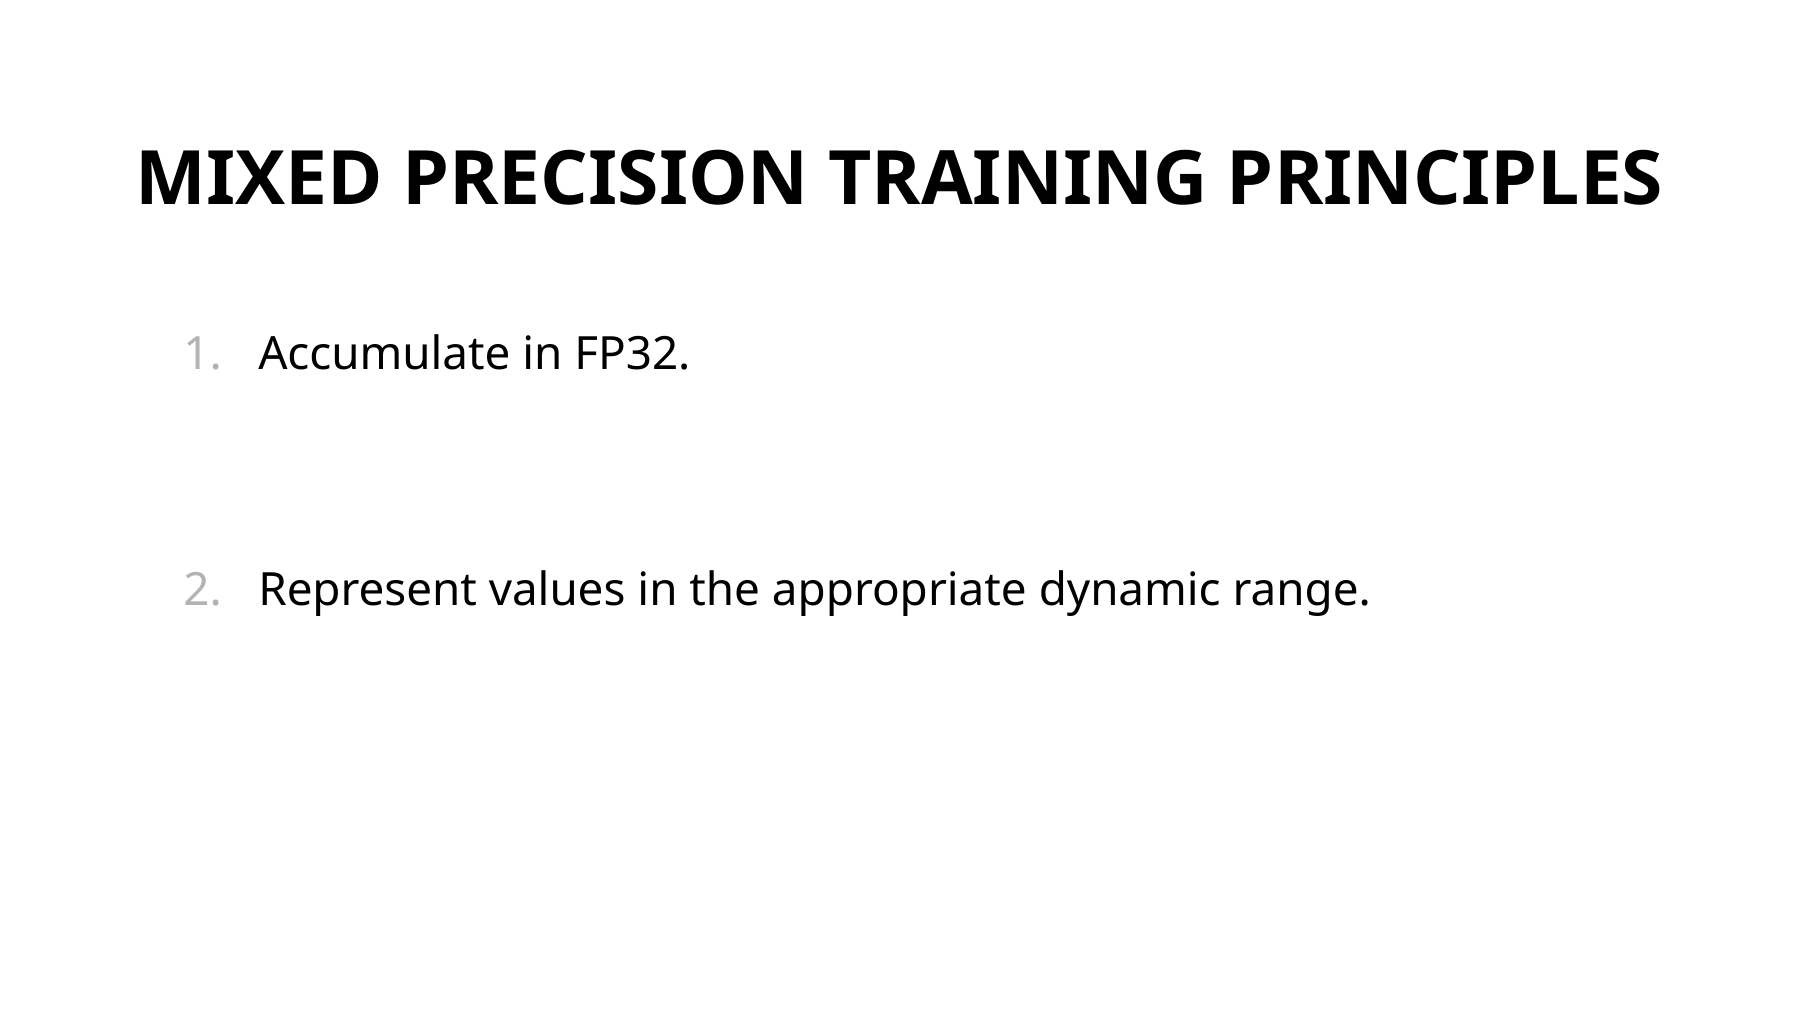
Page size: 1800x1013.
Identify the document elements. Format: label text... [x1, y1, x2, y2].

list Accumulate in FP32. Represent values in the appropriate dynamic range. [168, 322, 1745, 800]
title Mixed precision training principles [81, 107, 1719, 229]
